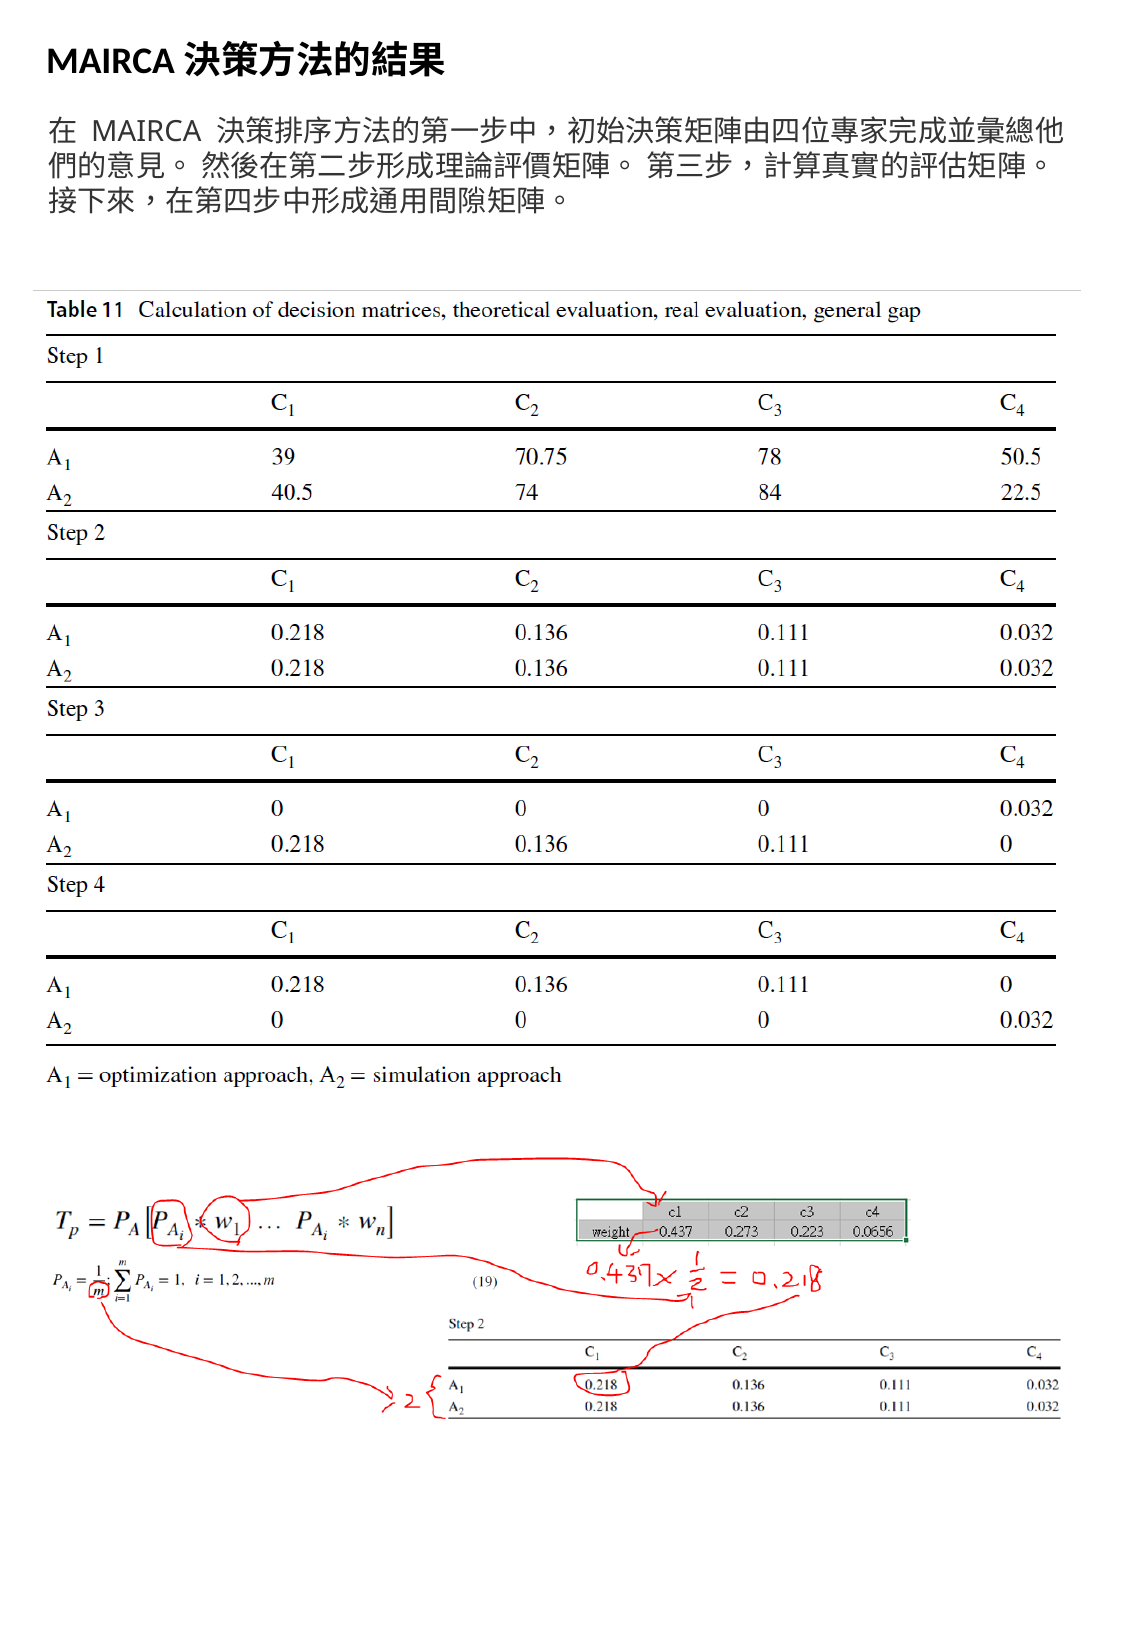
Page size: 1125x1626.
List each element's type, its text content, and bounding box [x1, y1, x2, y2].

picture [33, 290, 1081, 1095]
text_box 在 MAIRCA 決策排序方法的第一步中，初始決策矩陣由四位專家完成並彙總他們的意見。 然後在第二步形成理論評價矩陣。 第三步，計算真實的評估矩陣。 接下來，在第四步中形成通用間隙矩陣。 [33, 105, 1081, 226]
text_box MAIRCA決策方法的結果 [31, 28, 461, 89]
picture [44, 1157, 1081, 1449]
